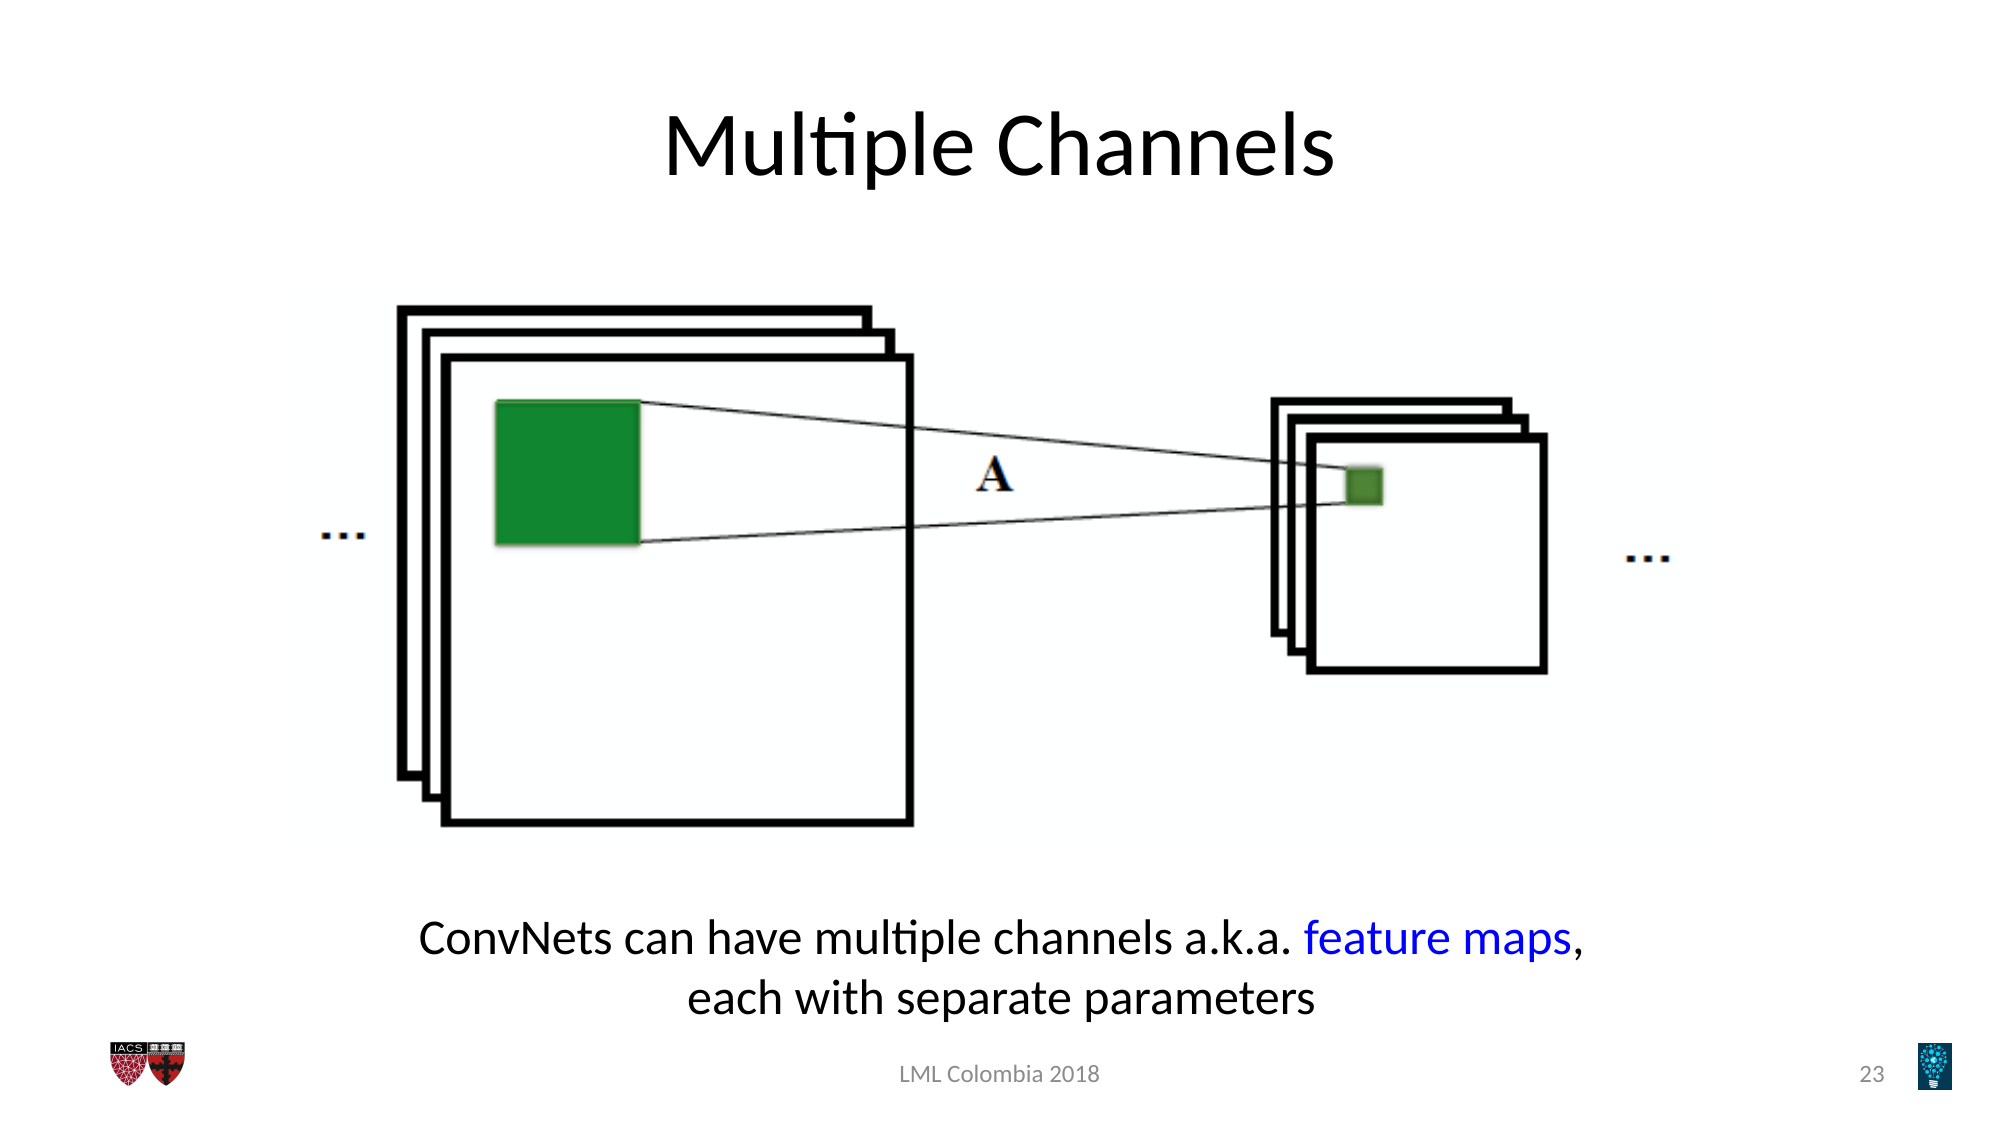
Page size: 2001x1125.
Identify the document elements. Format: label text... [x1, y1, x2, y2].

picture [1930, 1081, 1937, 1087]
text_box ConvNets can have multiple channels a.k.a. feature maps, each with separate parameters [375, 897, 1629, 1033]
picture [109, 1042, 185, 1086]
footer LML Colombia 2018 [683, 1042, 1317, 1103]
title Multiple Channels [99, 45, 1900, 233]
picture [289, 285, 1709, 838]
slide_number 23 [1433, 1042, 1900, 1103]
